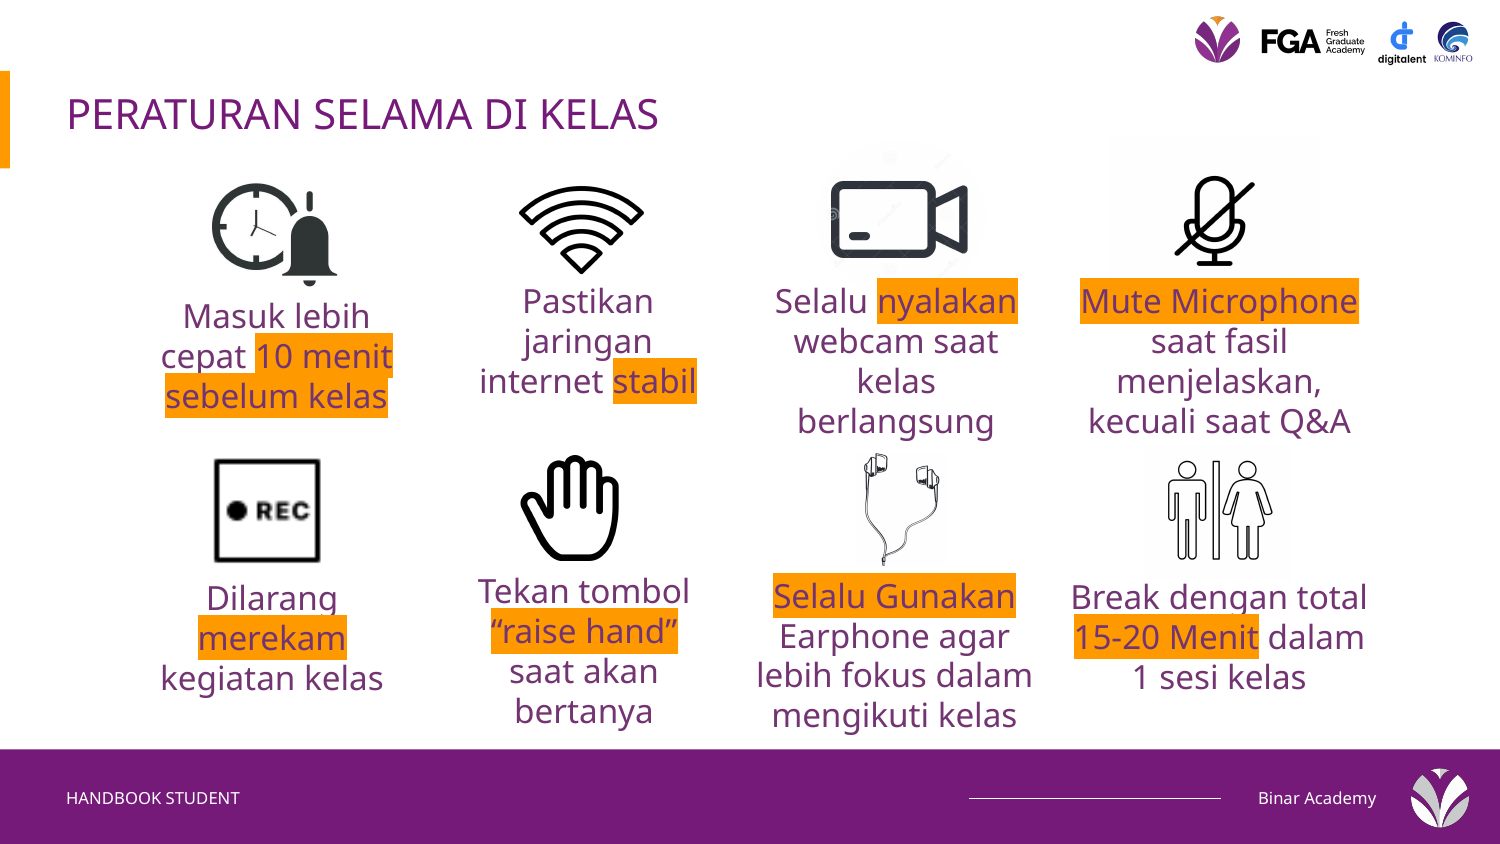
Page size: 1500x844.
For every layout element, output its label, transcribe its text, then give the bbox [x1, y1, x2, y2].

picture [515, 455, 624, 562]
picture [1402, 760, 1478, 836]
title Binar Academy [1043, 751, 1392, 844]
text_box Tekan tombol “raise hand” saat akan bertanya [370, 555, 724, 713]
text_box Masuk lebih cepat 10 menit sebelum kelas [62, 280, 416, 416]
picture [205, 449, 331, 574]
picture [143, 124, 405, 358]
picture [1109, 137, 1320, 310]
text_box Pastikan jaringan internet stabil [409, 265, 727, 402]
title HANDBOOK STUDENT [51, 751, 751, 844]
text_box Selalu nyalakan webcam saat kelas berlangsung [682, 265, 1036, 498]
picture [519, 168, 646, 292]
picture [855, 451, 946, 566]
title PERATURAN SELAMA DI KELAS [51, 72, 1449, 167]
text_box Break dengan total 15-20 Menit dalam 1 sesi kelas [973, 561, 1391, 794]
text_box [620, 402, 682, 407]
picture [1143, 444, 1293, 581]
text_box Mute Microphone saat fasil menjelaskan, kecuali saat Q&A [1036, 265, 1378, 423]
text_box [1192, 5, 1485, 74]
text_box Dilarang merekam kegiatan kelas [58, 562, 411, 719]
picture [815, 139, 986, 297]
text_box Selalu Gunakan Earphone agar lebih fokus dalam mengikuti kelas [657, 559, 1058, 674]
